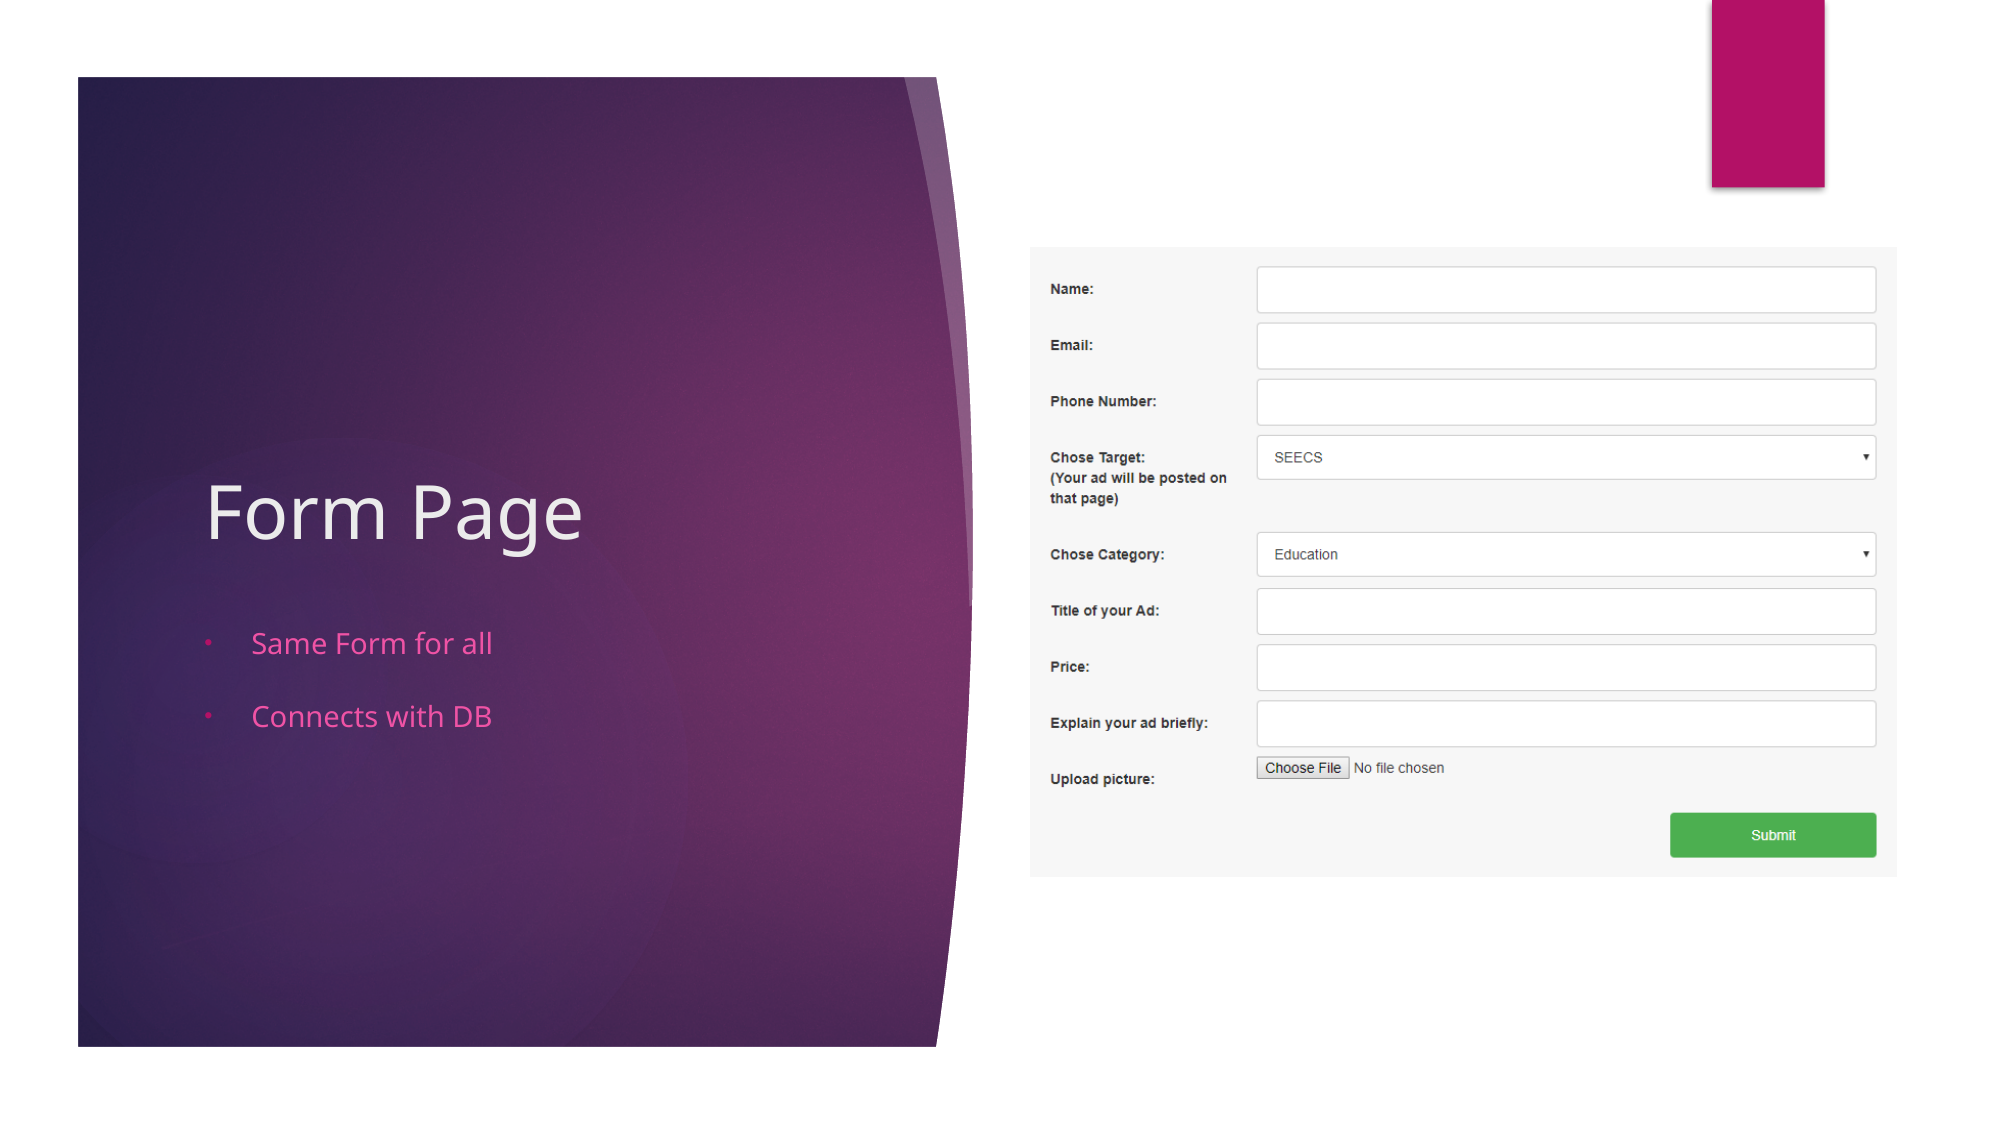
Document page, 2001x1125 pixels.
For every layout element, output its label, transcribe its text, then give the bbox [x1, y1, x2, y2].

title Form Page [189, 277, 824, 563]
picture [1029, 247, 1898, 878]
list Same Form for all Connects with DB [189, 600, 823, 825]
